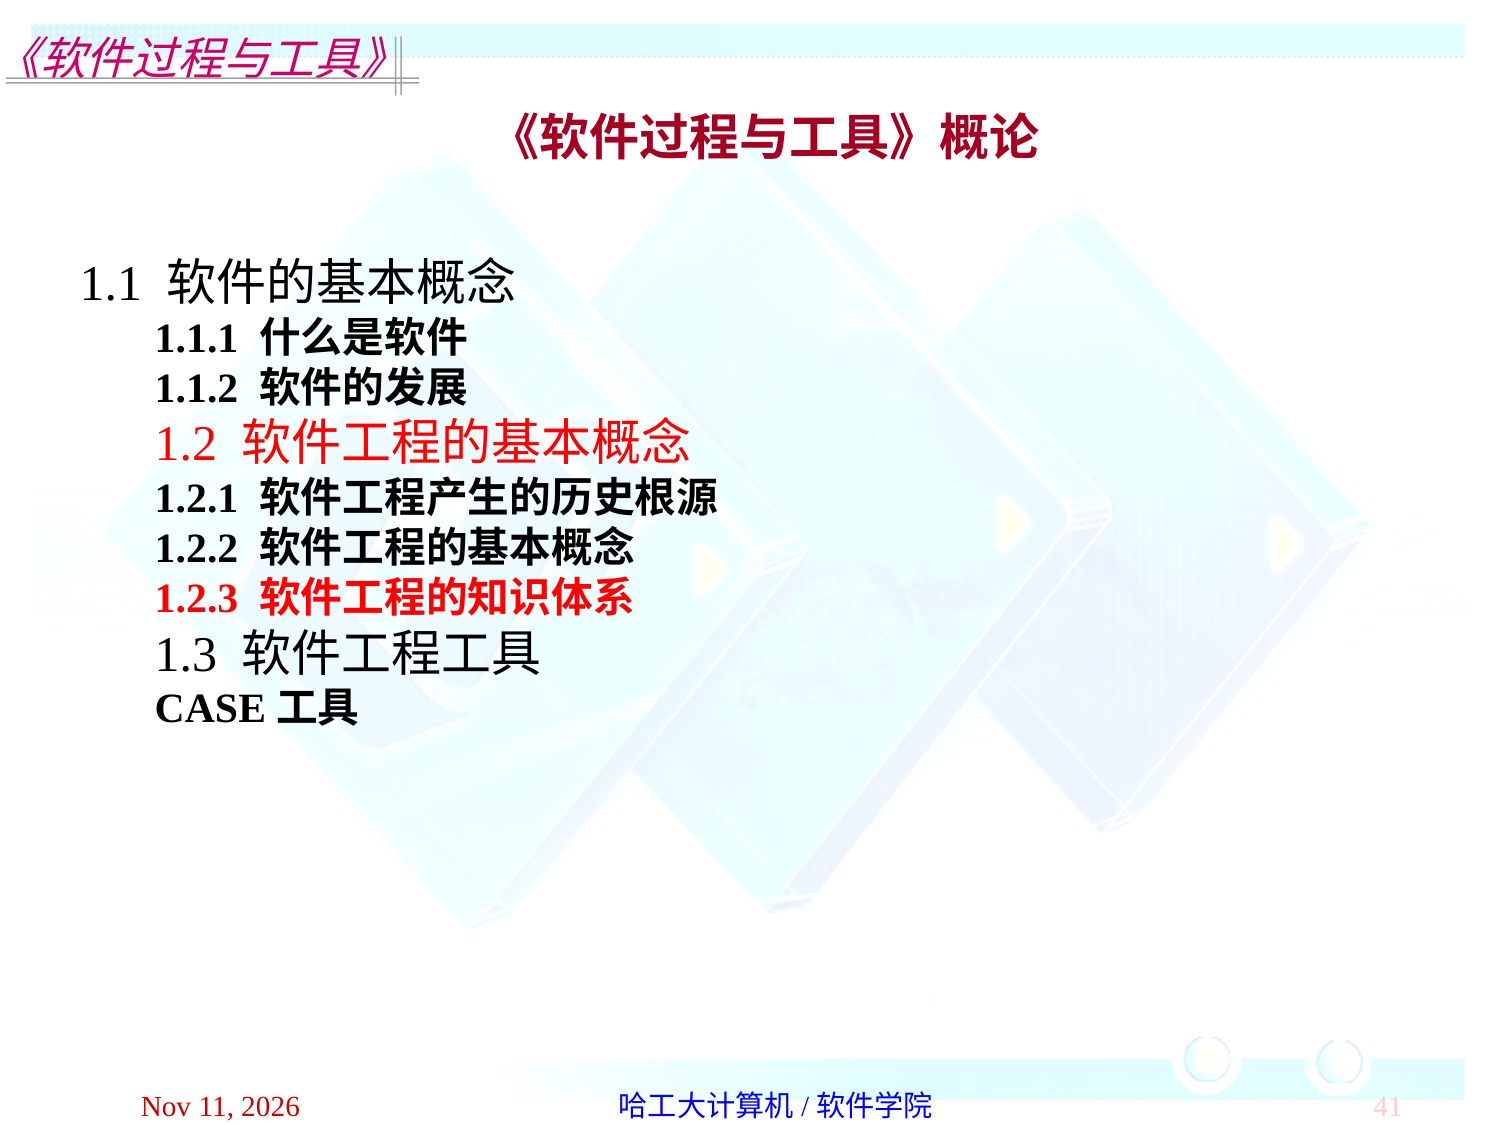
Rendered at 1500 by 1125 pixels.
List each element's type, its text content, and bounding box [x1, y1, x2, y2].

list 1.1 软件的基本概念 1.1.1 什么是软件 1.1.2 软件的发展 1.2 软件工程的基本概念 1.2.1 软件工程产生的历史根源 1.2.2 软件工程的基本概念 1.2.3 软件工程的知识体系 1.3 软件工程工具 CASE工具 [64, 243, 1412, 1083]
text_box 《软件过程与工具》概论 [389, 98, 1140, 173]
